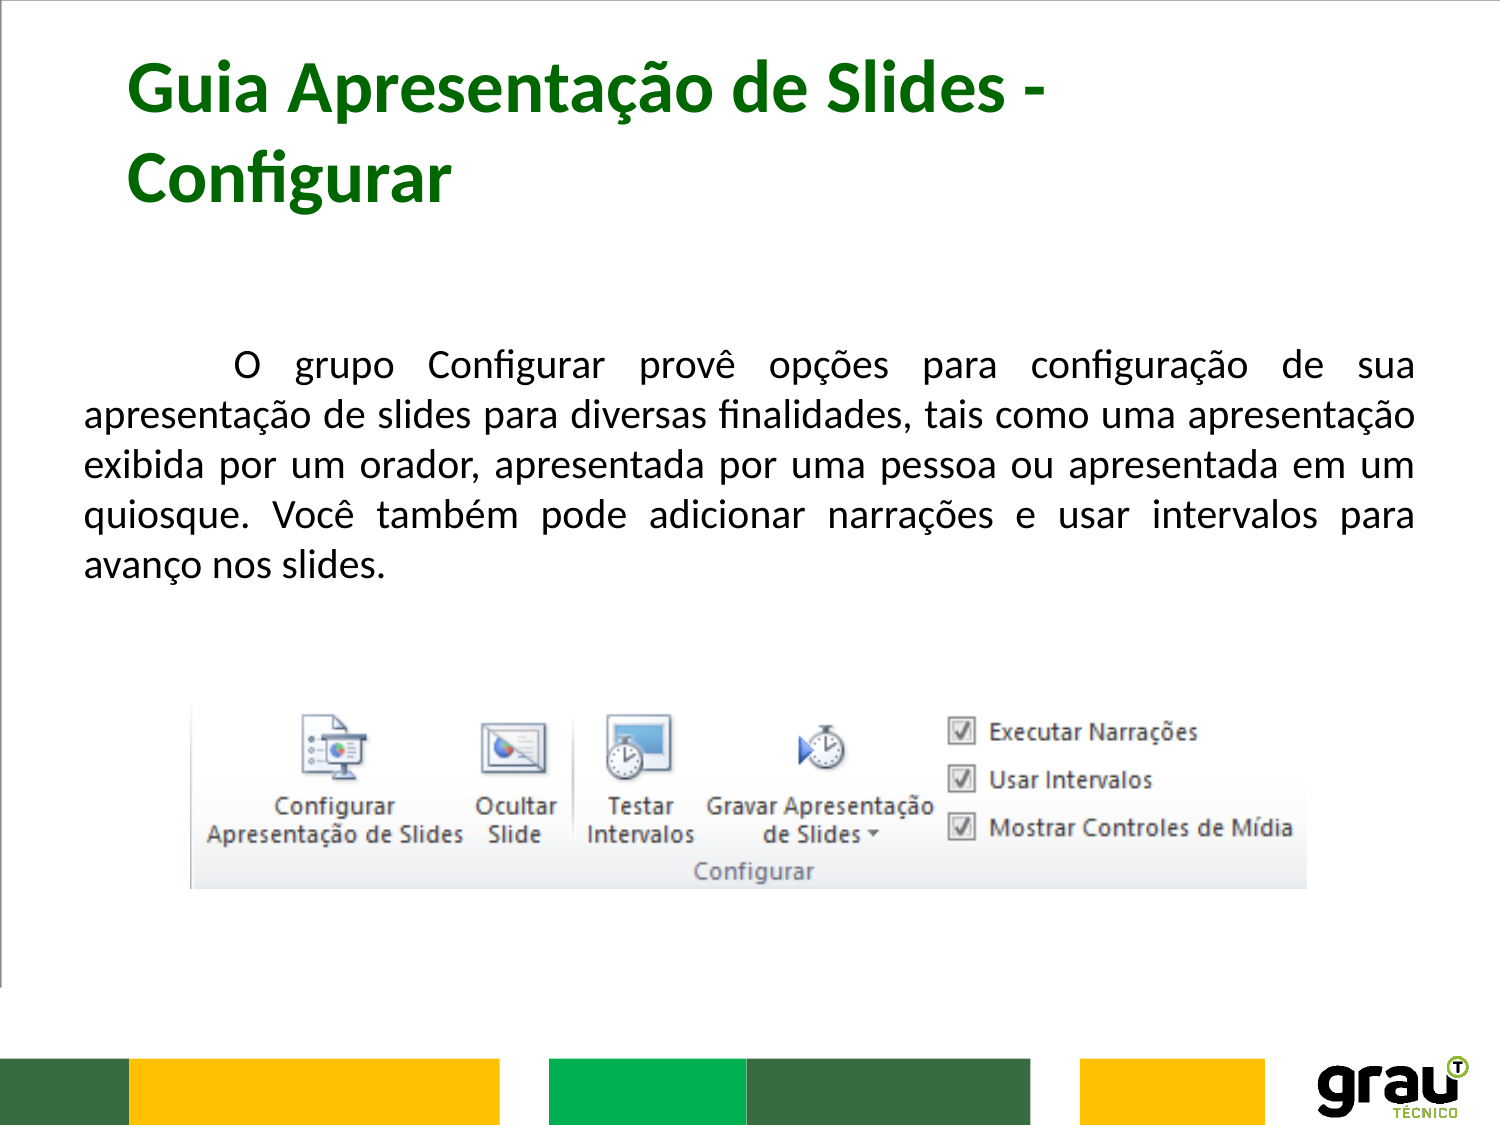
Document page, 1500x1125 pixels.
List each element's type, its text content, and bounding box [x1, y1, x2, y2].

picture [1316, 1055, 1470, 1121]
picture [0, 0, 1500, 987]
text_box Guia Apresentação de Slides - Configurar [112, 7, 1388, 249]
text_box O grupo Configurar provê opções para configuração de sua apresentação de slides para diversas finalidades, tais como uma apresentação exibida por um orador, apresentada por uma pessoa ou apresentada em um quiosque. Você também pode adicionar narrações e usar intervalos para avanço nos slides. [68, 328, 1432, 595]
